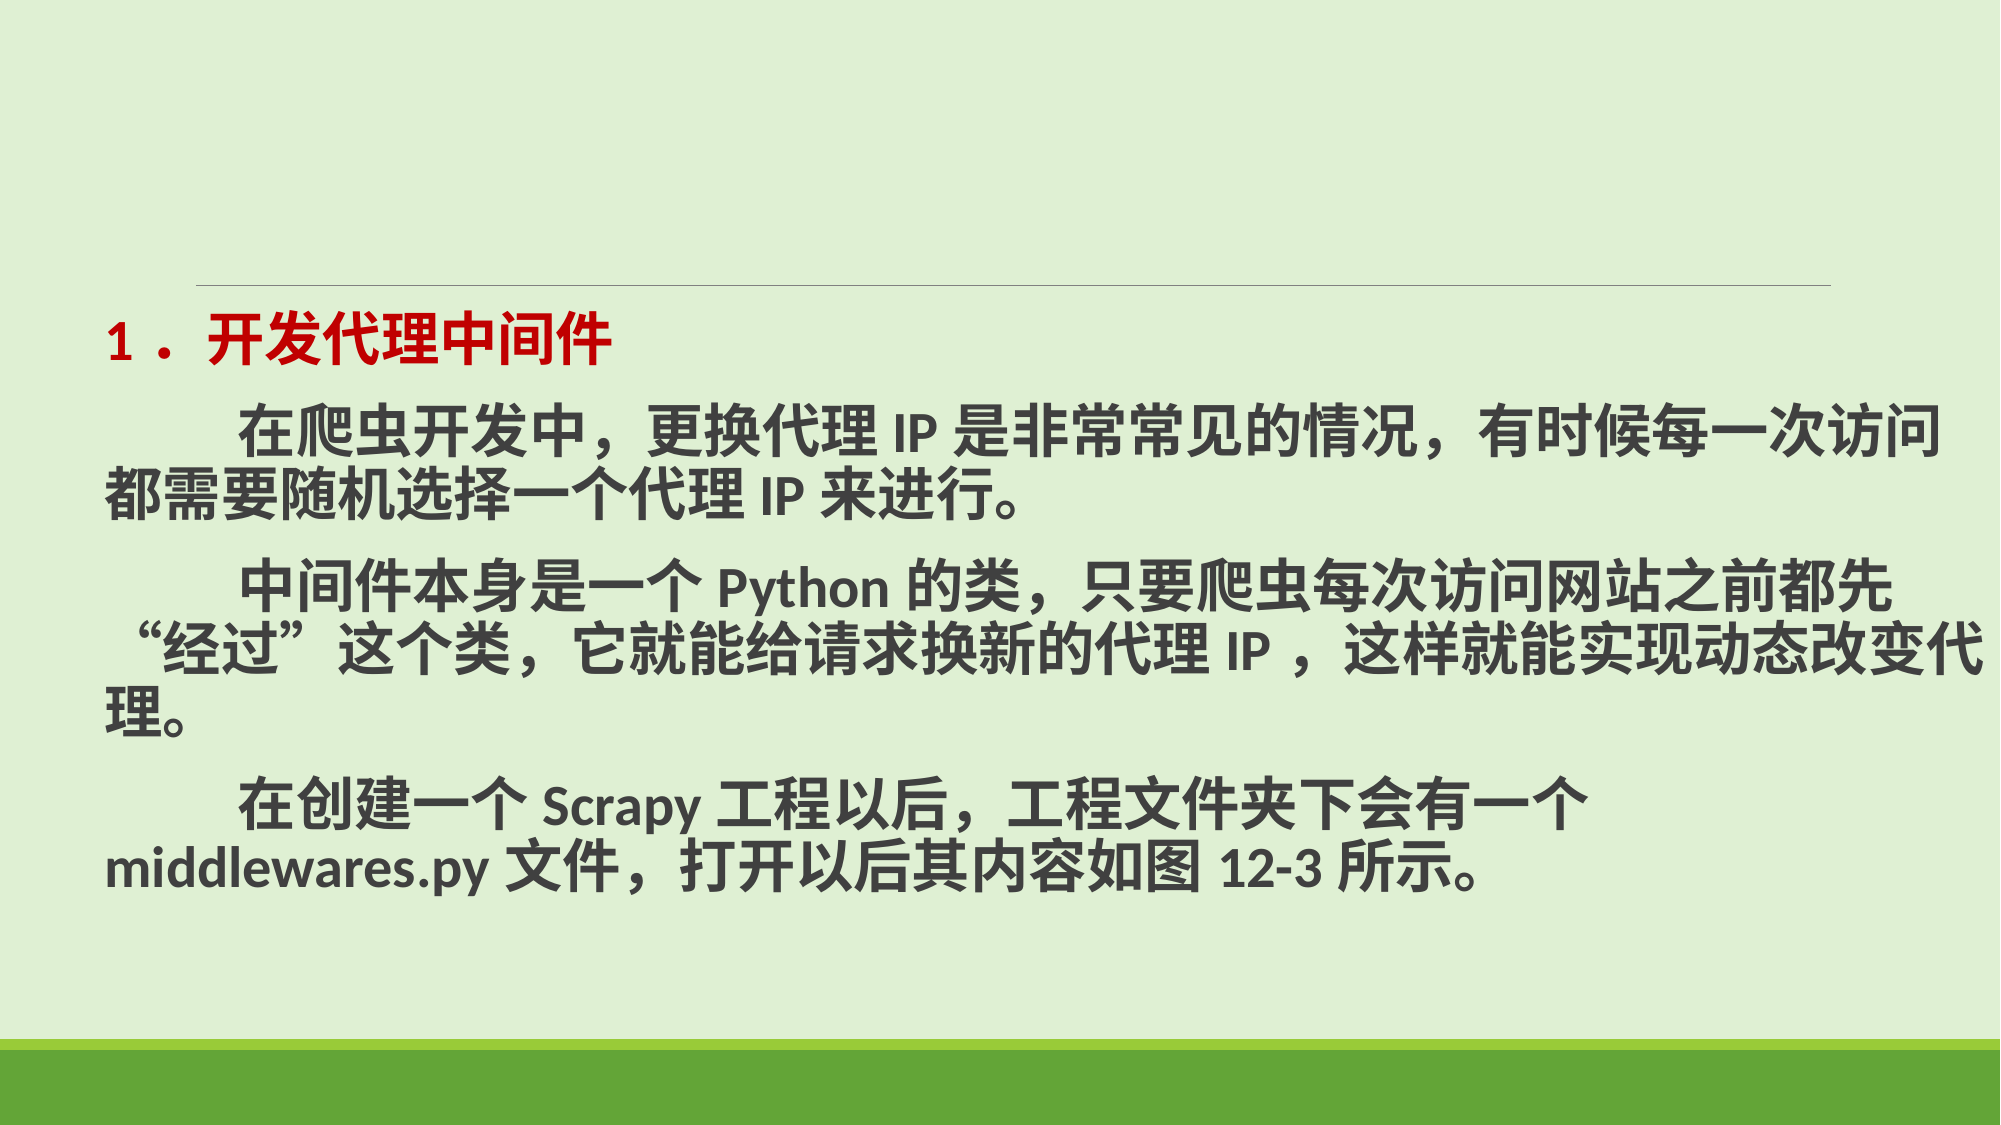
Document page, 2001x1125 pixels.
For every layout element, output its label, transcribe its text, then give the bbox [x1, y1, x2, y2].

list 1．开发代理中间件 在爬虫开发中，更换代理IP是非常常见的情况，有时候每一次访问都需要随机选择一个代理IP来进行。 中间件本身是一个Python的类，只要爬虫每次访问网站之前都先“经过”这个类，它就能给请求换新的代理IP，这样就能实现动态改变代理。 在创建一个Scrapy工程以后，工程文件夹下会有一个middlewares.py文件，打开以后其内容如图12-3所示。 [89, 302, 1987, 963]
